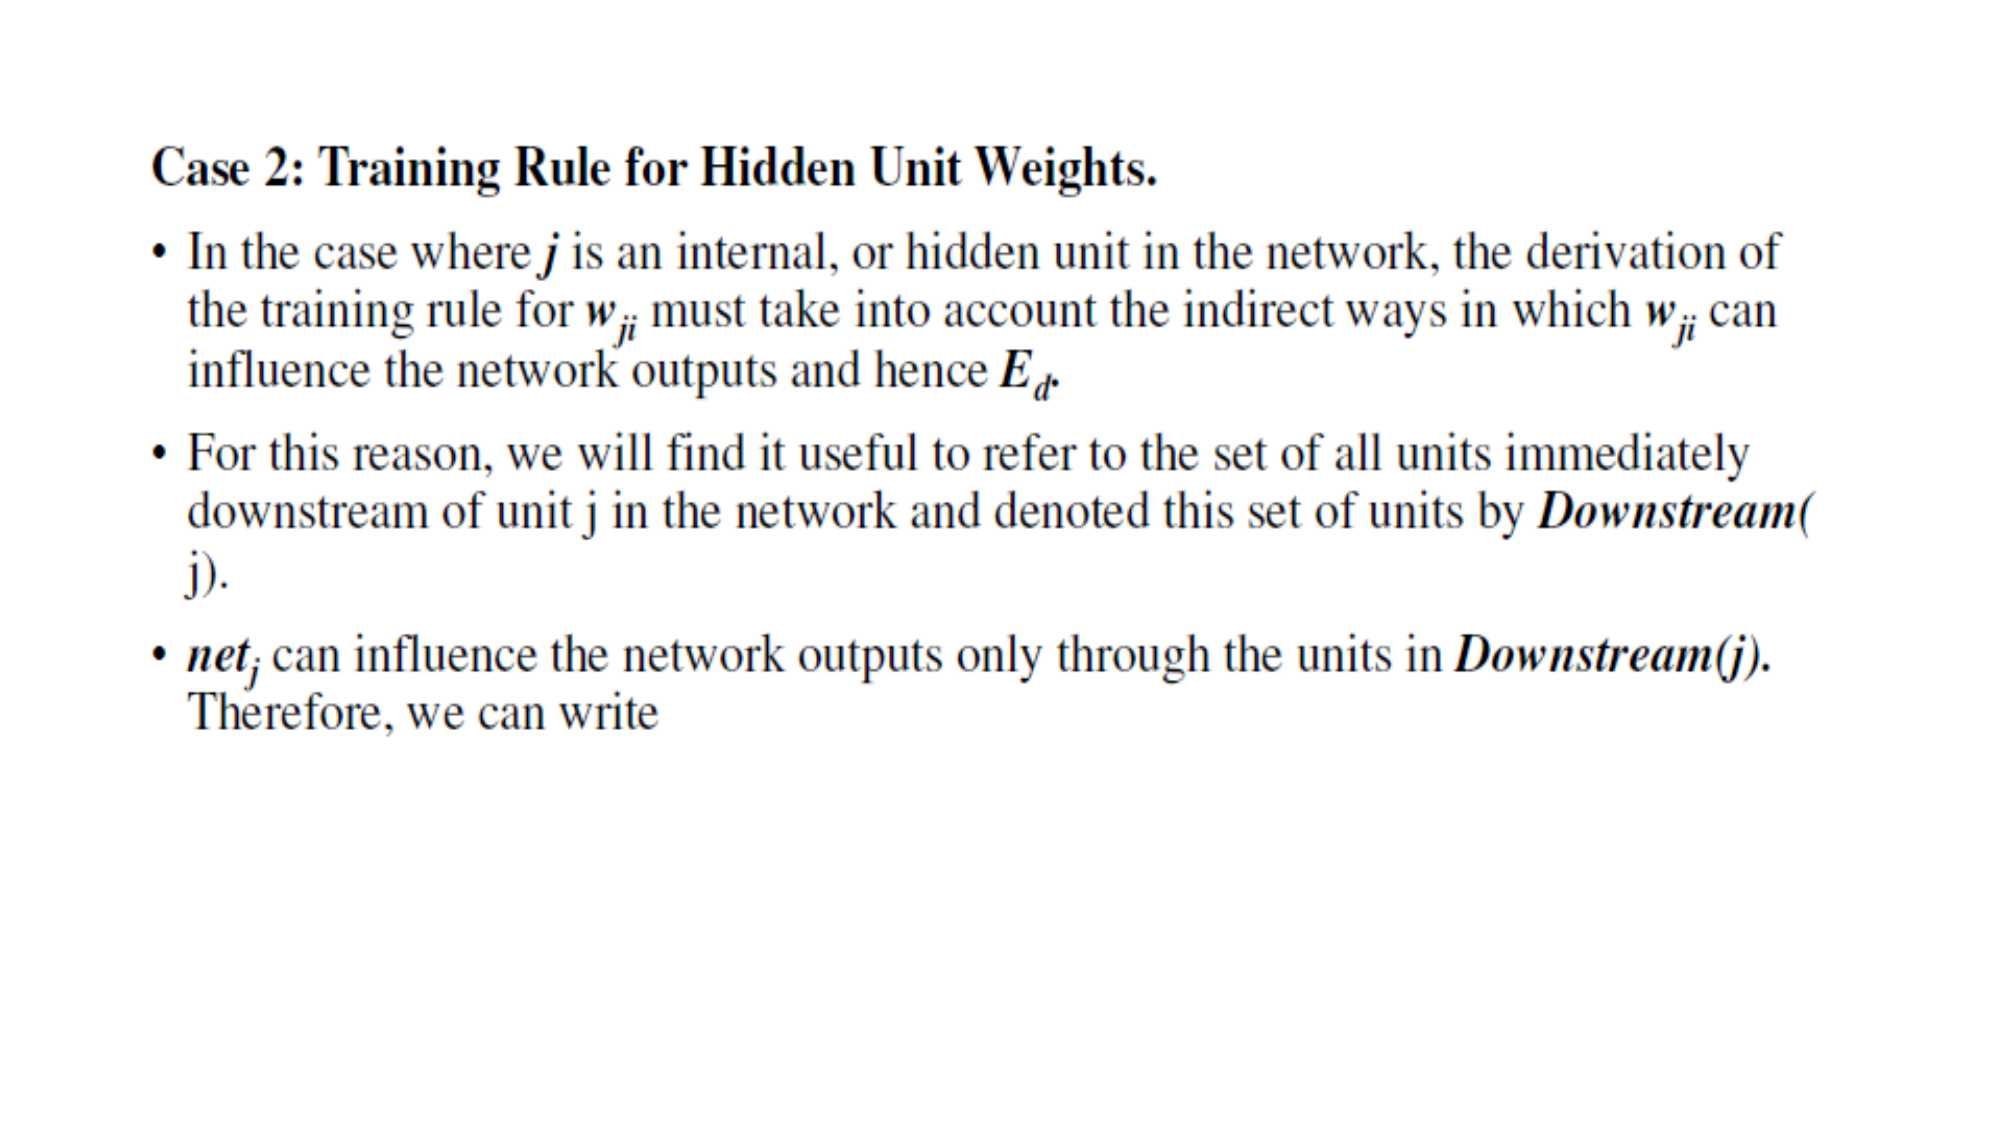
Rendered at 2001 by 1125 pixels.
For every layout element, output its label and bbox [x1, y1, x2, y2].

picture [116, 89, 1854, 805]
